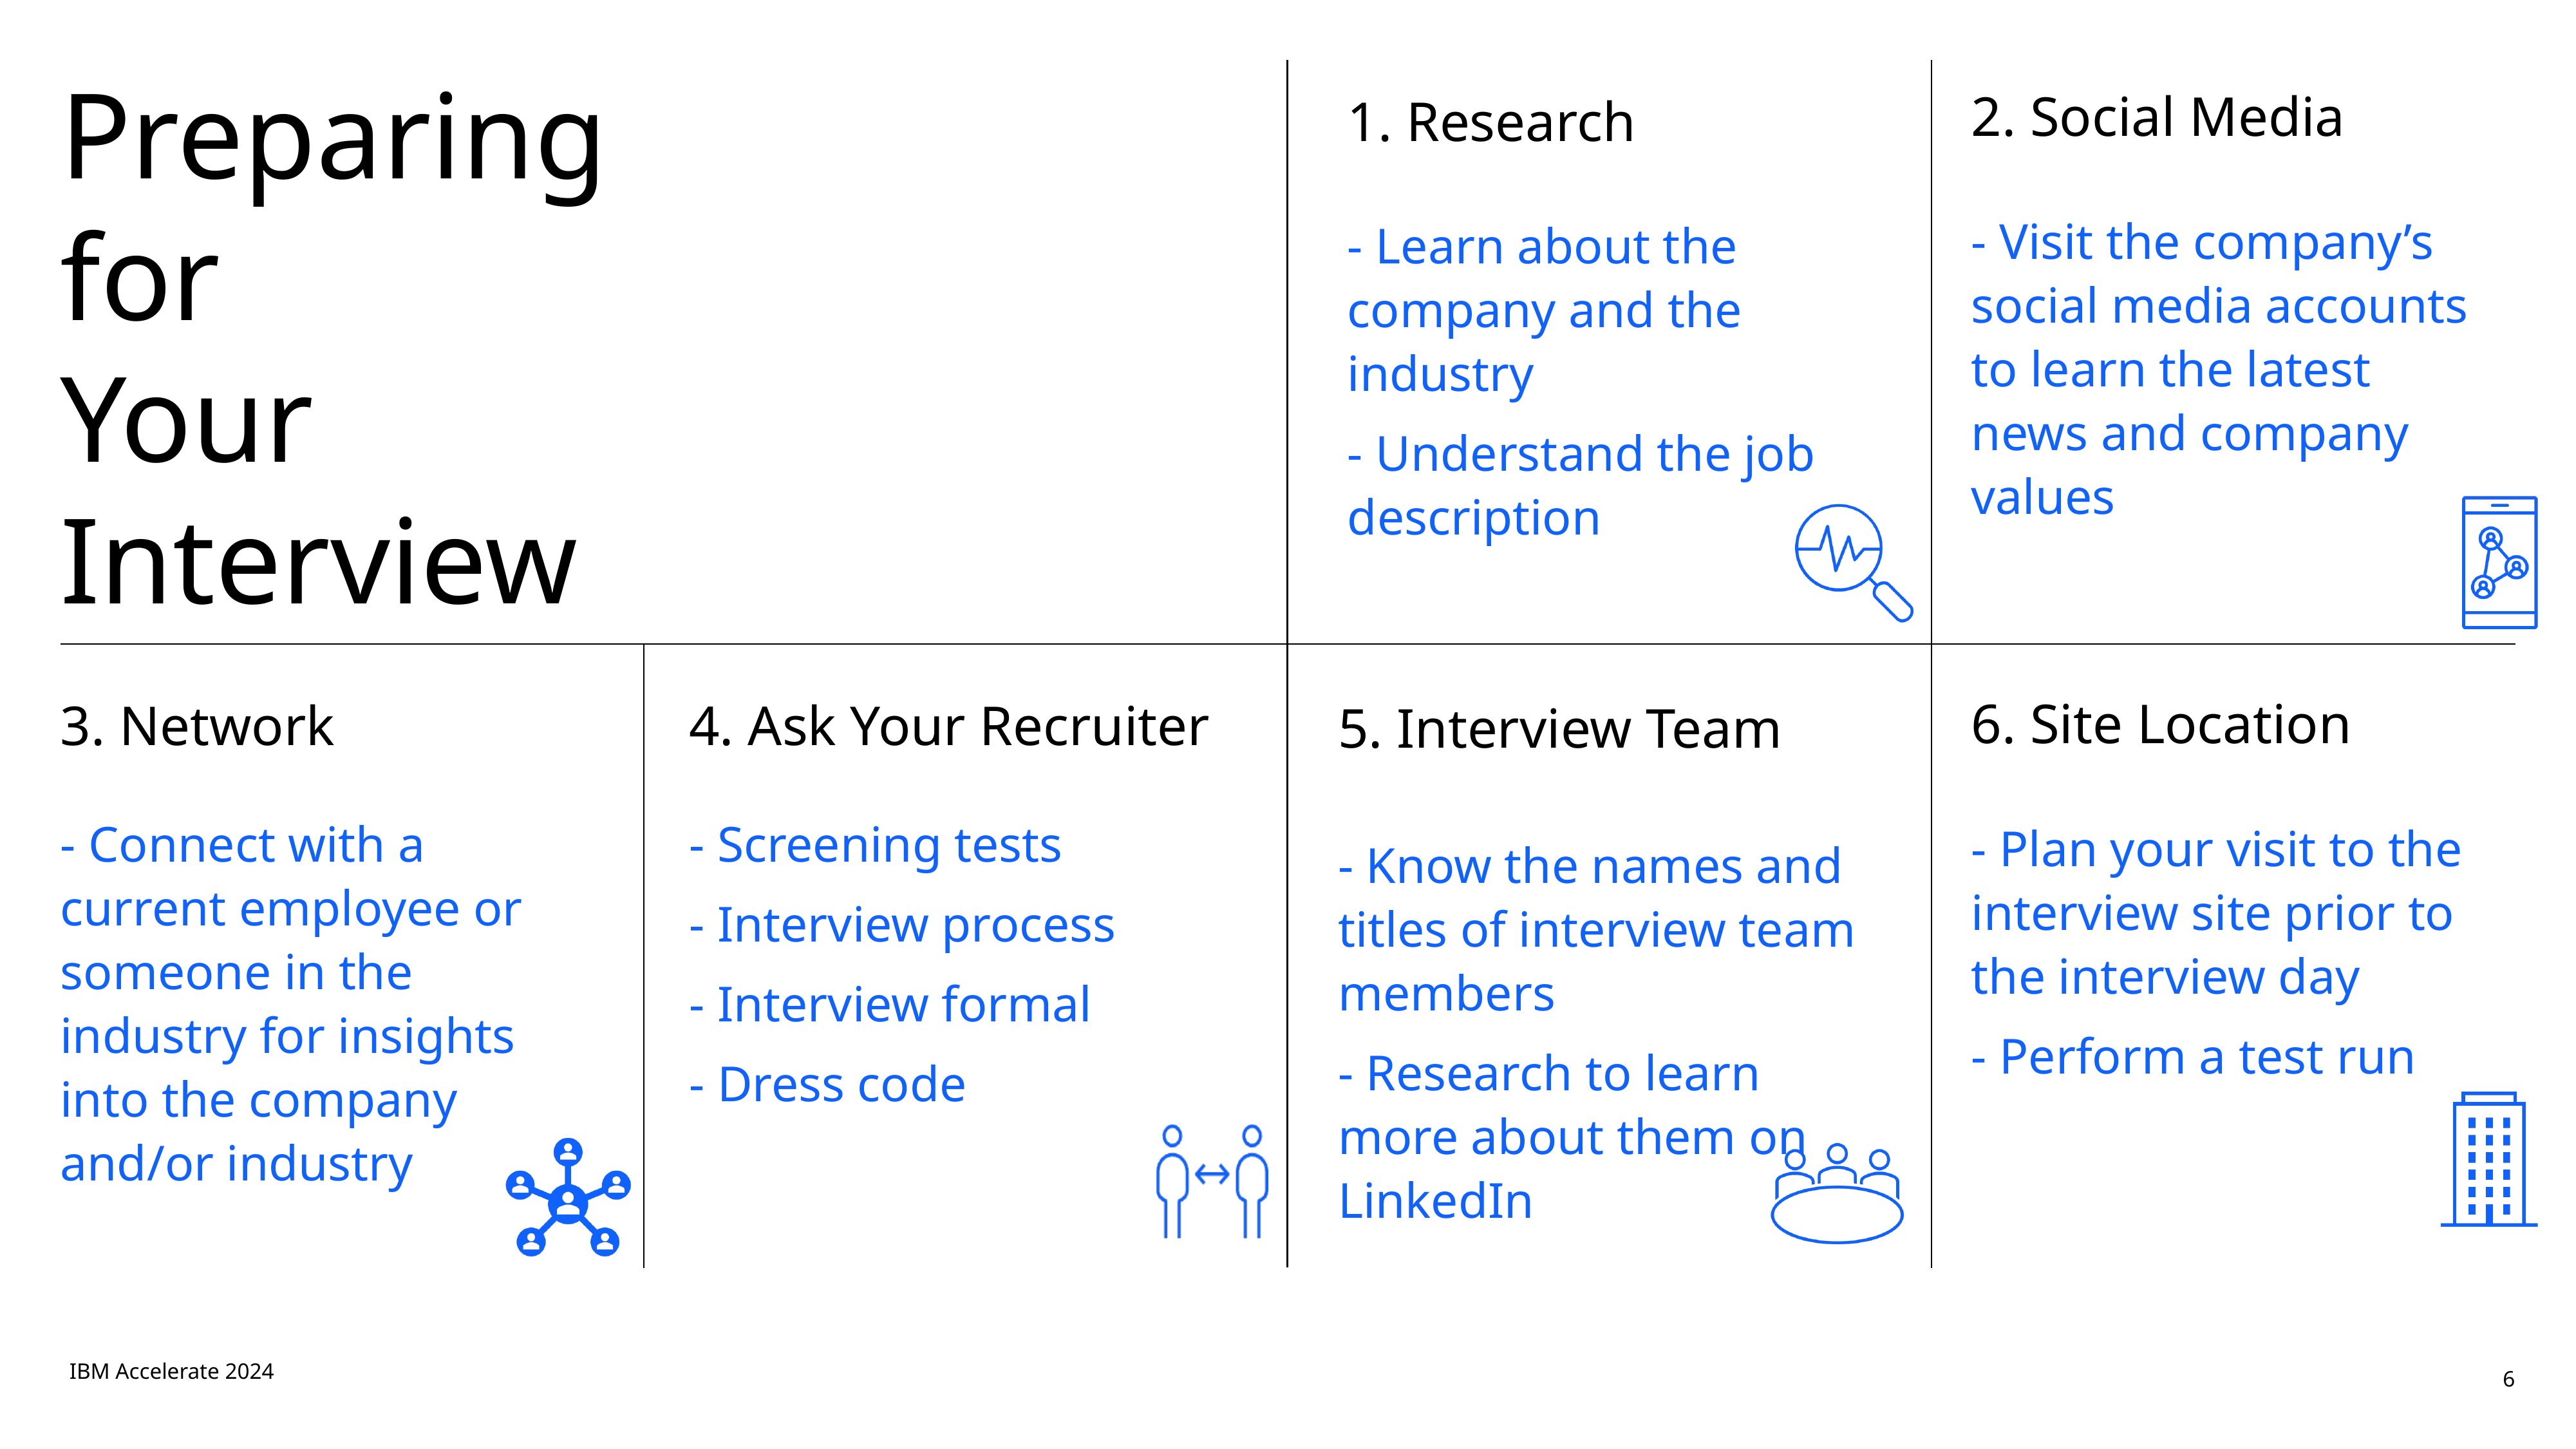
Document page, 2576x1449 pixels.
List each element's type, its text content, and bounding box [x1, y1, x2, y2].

picture [2406, 1074, 2572, 1240]
text_box IBM Accelerate 2024 [60, 1352, 584, 1393]
text_box 1. Research - Learn about the company and the industry - Understand the job description [1338, 76, 1861, 559]
text_box 5. Interview Team - Know the names and titles of interview team members - Research to learn more about them on LinkedIn [1338, 687, 1861, 1193]
picture [493, 1120, 647, 1274]
picture [2427, 489, 2572, 635]
picture [1782, 489, 1927, 635]
text_box 2. Social Media - Visit the company’s social media accounts to learn the latest news and company values [1971, 76, 2495, 559]
picture [1156, 1124, 1268, 1240]
text_box 6. Site Location - Plan your visit to the interview site prior to the interview day - Perform a test run [1971, 683, 2495, 1166]
text_box Preparing for Your Interview [60, 61, 832, 724]
text_box 4. Ask Your Recruiter - Screening tests - Interview process - Interview formal - Dress code [689, 685, 1212, 1149]
picture [1764, 1112, 1910, 1258]
text_box 3. Network - Connect with a current employee or someone in the industry for insights into the company and/or industry [60, 685, 584, 1168]
slide_number 6 [2486, 1366, 2515, 1394]
